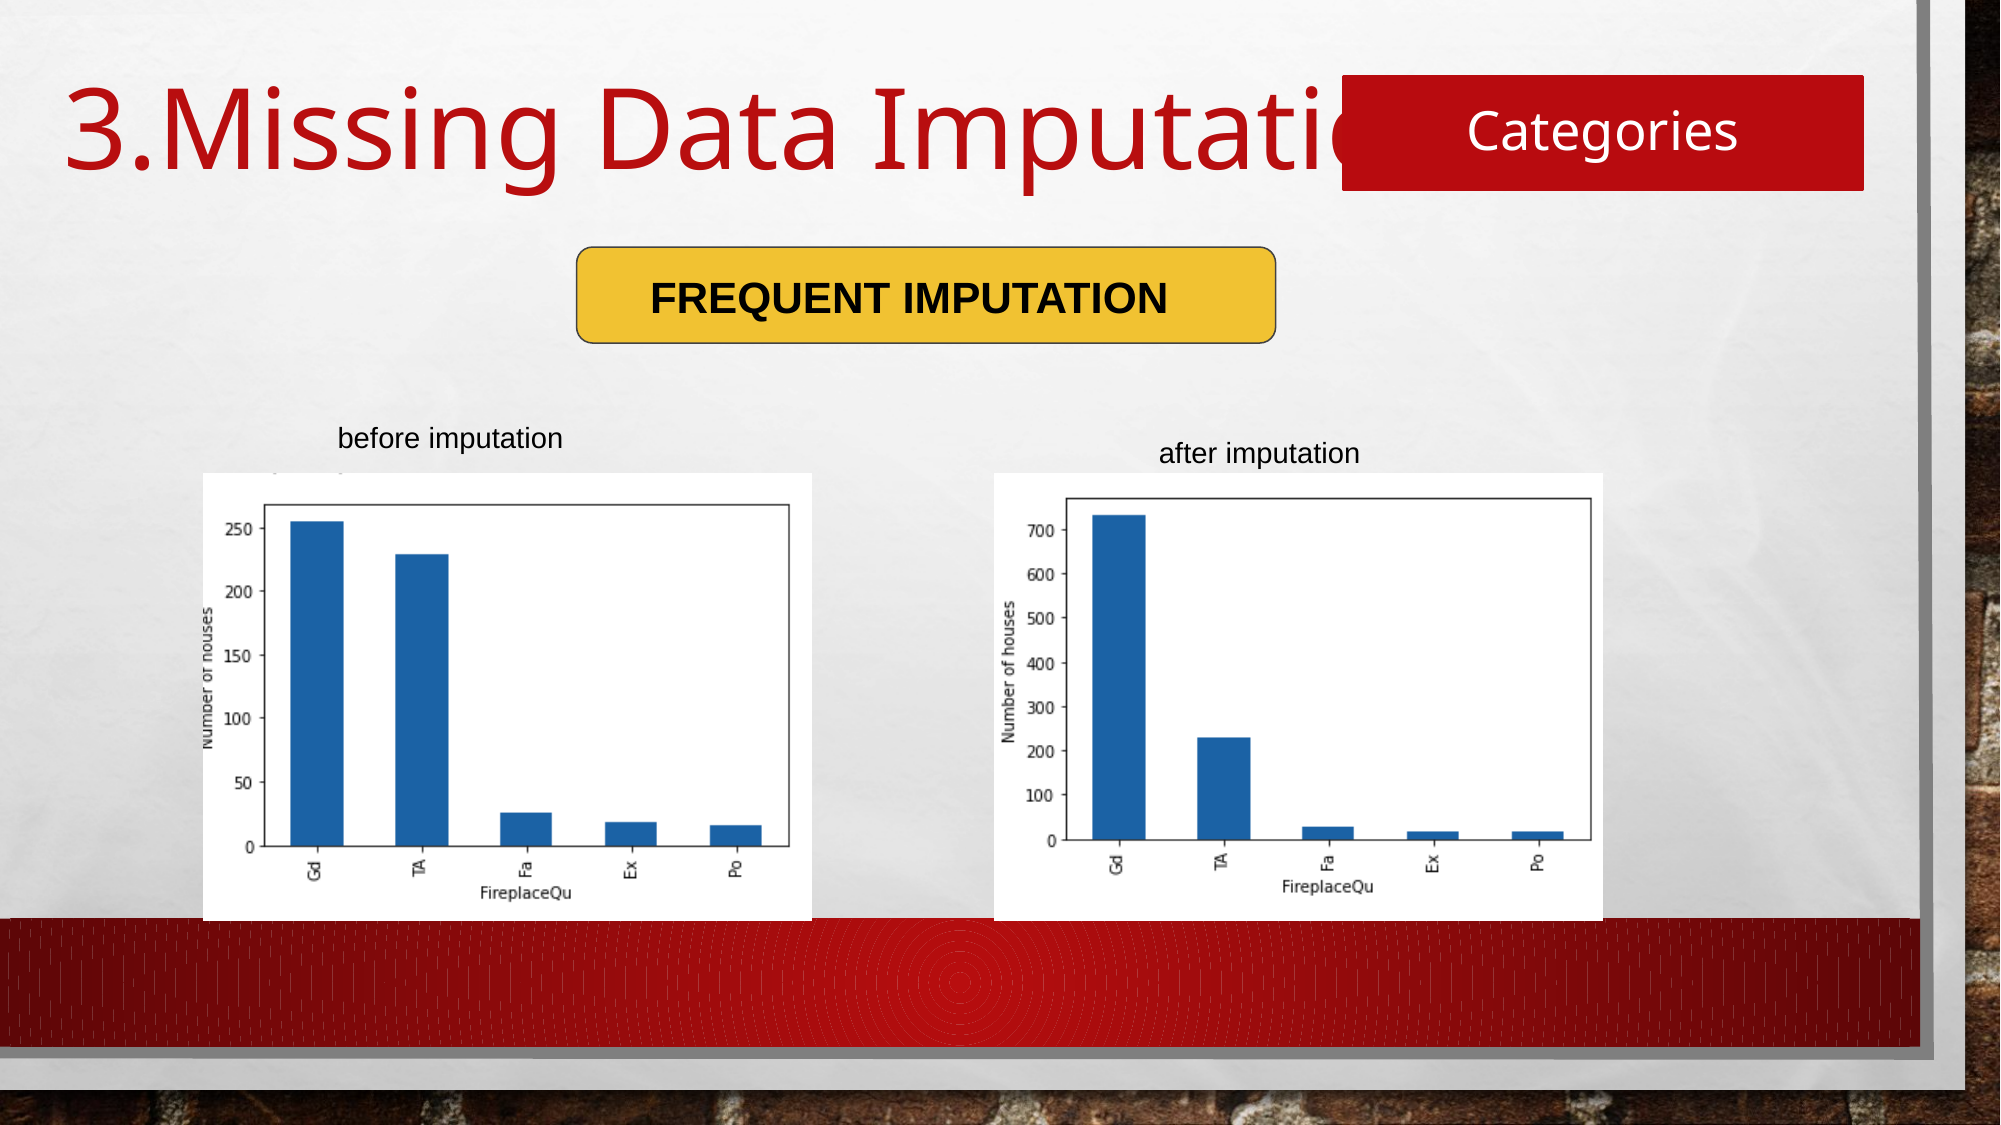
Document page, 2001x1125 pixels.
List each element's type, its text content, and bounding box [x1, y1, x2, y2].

text_box after imputation [1143, 418, 1530, 472]
picture [0, 0, 1919, 922]
text_box [576, 247, 1276, 344]
text_box Categories [1343, 76, 1863, 189]
picture [0, 0, 2001, 1125]
text_box FREQUENT IMPUTATION [634, 255, 1218, 338]
text_box [1508, 169, 2000, 235]
title 3.Missing Data Imputation [48, 38, 1754, 228]
text_box before imputation [322, 404, 754, 470]
